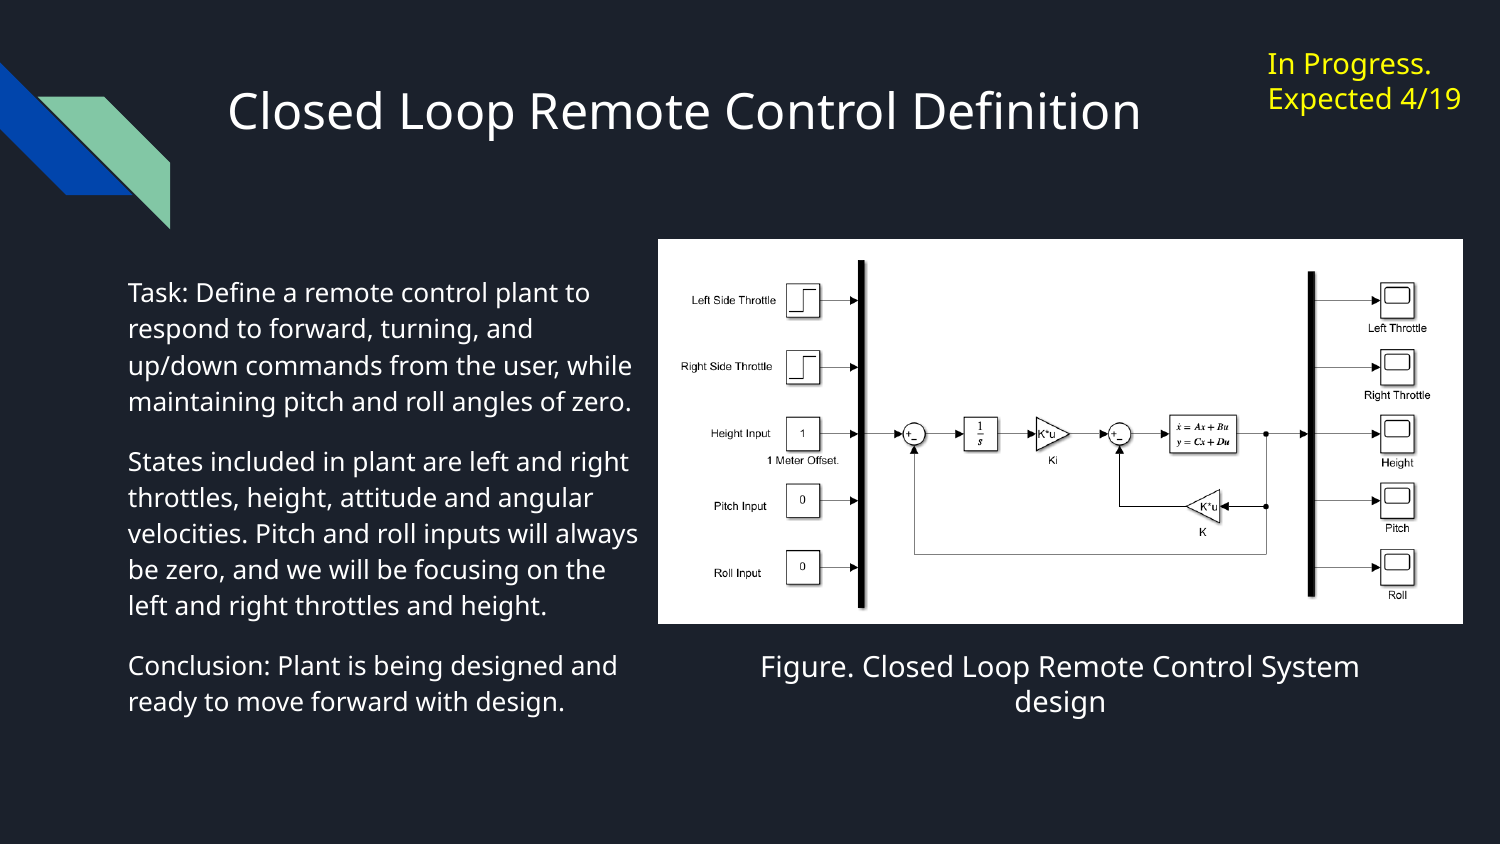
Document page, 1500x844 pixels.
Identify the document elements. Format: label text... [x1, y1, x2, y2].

text_box Figure. Closed Loop Remote Control System design [723, 633, 1398, 734]
list Task: Define a remote control plant to respond to forward, turning, and up/down commands from the user, while maintaining pitch and roll angles of zero. States included in plant are left and right throttles, height, attitude and angular velocities. Pitch and roll inputs will always be zero, and we will be focusing on the left and right throttles and height. Conclusion: Plant is being designed and ready to move forward with design. [112, 257, 664, 735]
text_box In Progress. Expected 4/19 [1252, 30, 1483, 131]
picture [657, 239, 1463, 625]
title Closed Loop Remote Control Definition [212, 64, 1368, 215]
